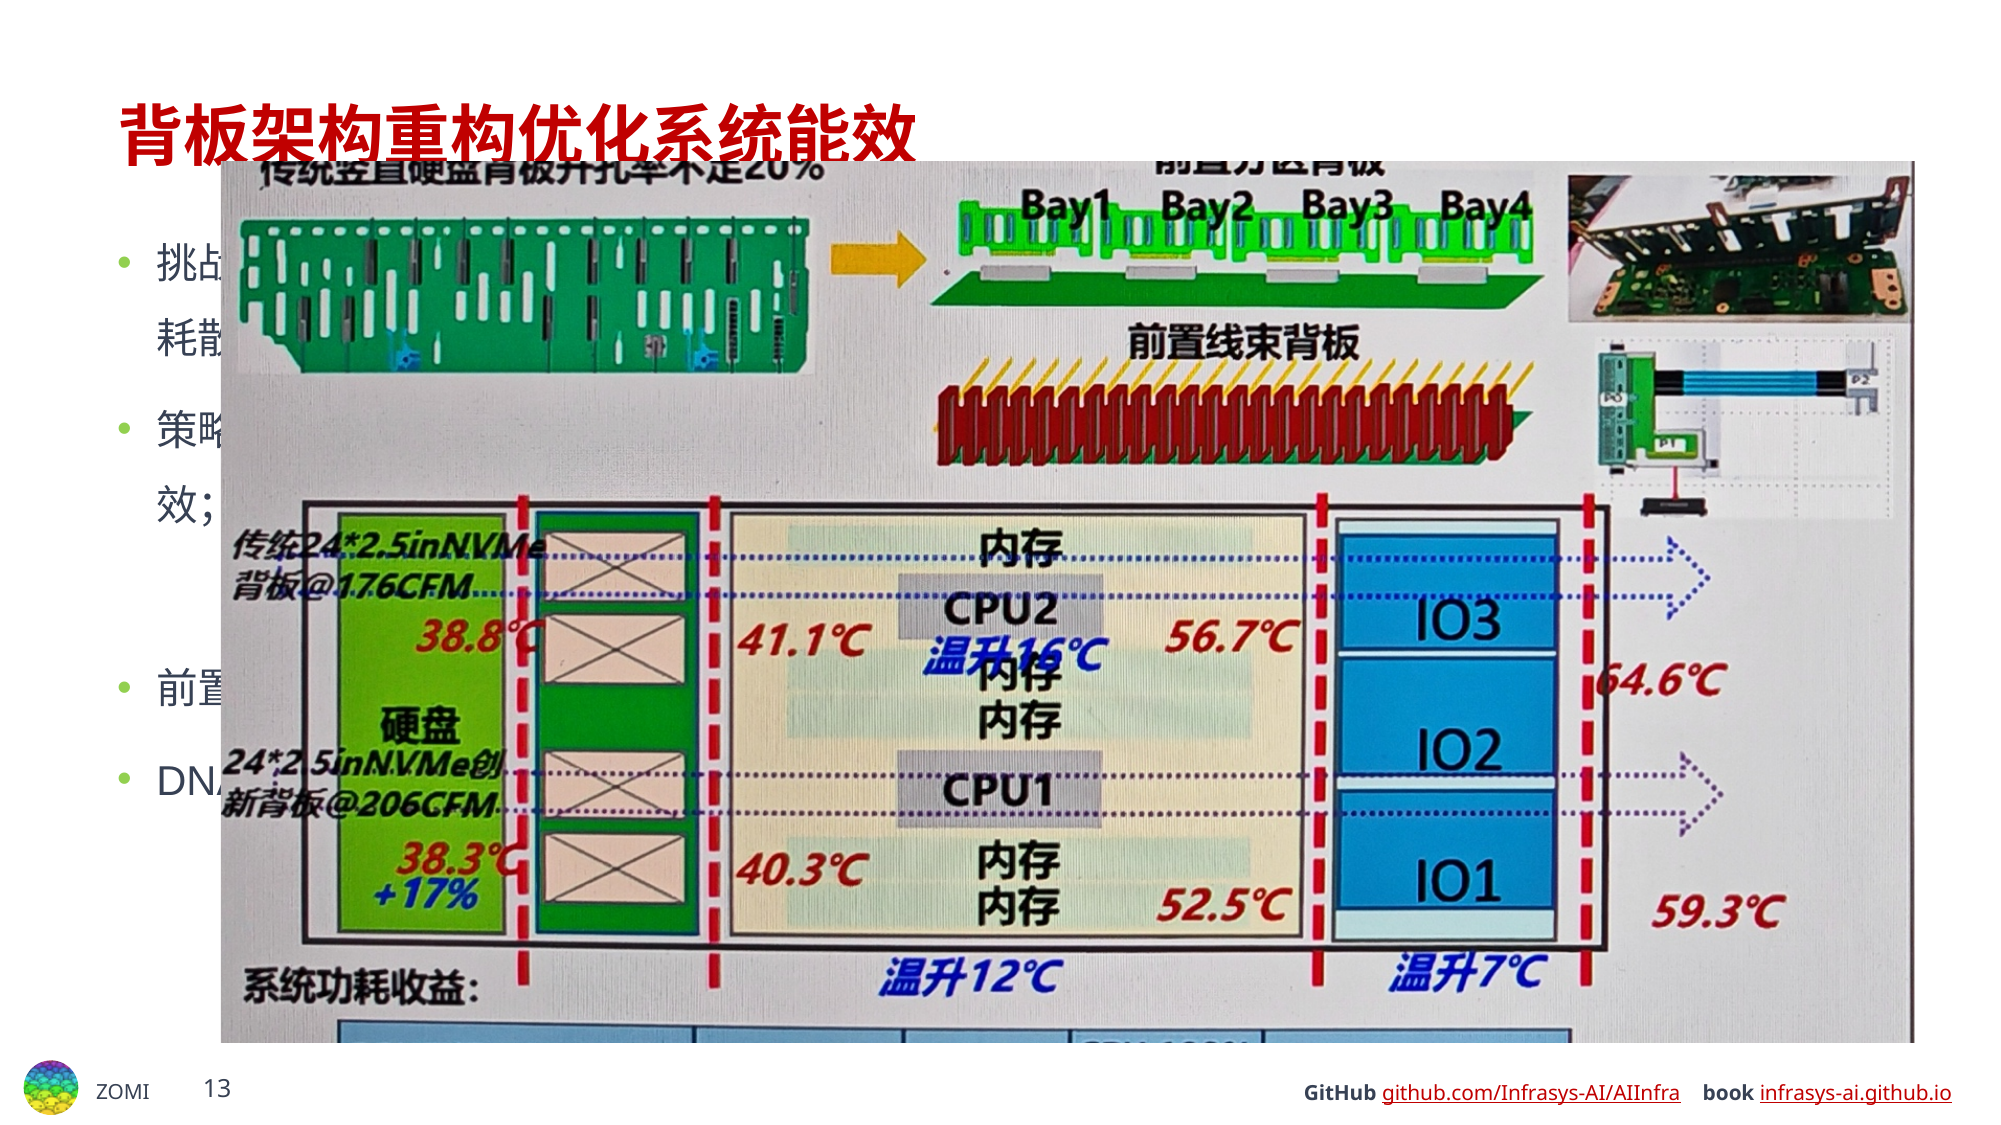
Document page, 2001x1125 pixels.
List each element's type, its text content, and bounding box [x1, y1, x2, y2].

picture [220, 161, 1915, 1043]
picture [23, 1060, 79, 1115]
list 挑战：CPU/内存/SSD/DPU更大功耗演进，传统背板架构无法提供足够的风量支撑系统大功耗散热，系统功耗大量浪费在散热上，散热效率低，工艺受限下，系统功耗的GAP更加突出； 策略：背板架构重构优化系统风量/风道，使风“进得来，出得去”，提升系统散热能力和能效； 前置背板背板架构重构，开孔率40%＋，系统散热能力提升25% DNA总结：打破传统的背板架构，全路径优化提升系统散热能力，散热效率提升降功耗； [102, 204, 216, 1043]
title 背板架构重构优化系统能效 [102, 85, 1901, 183]
